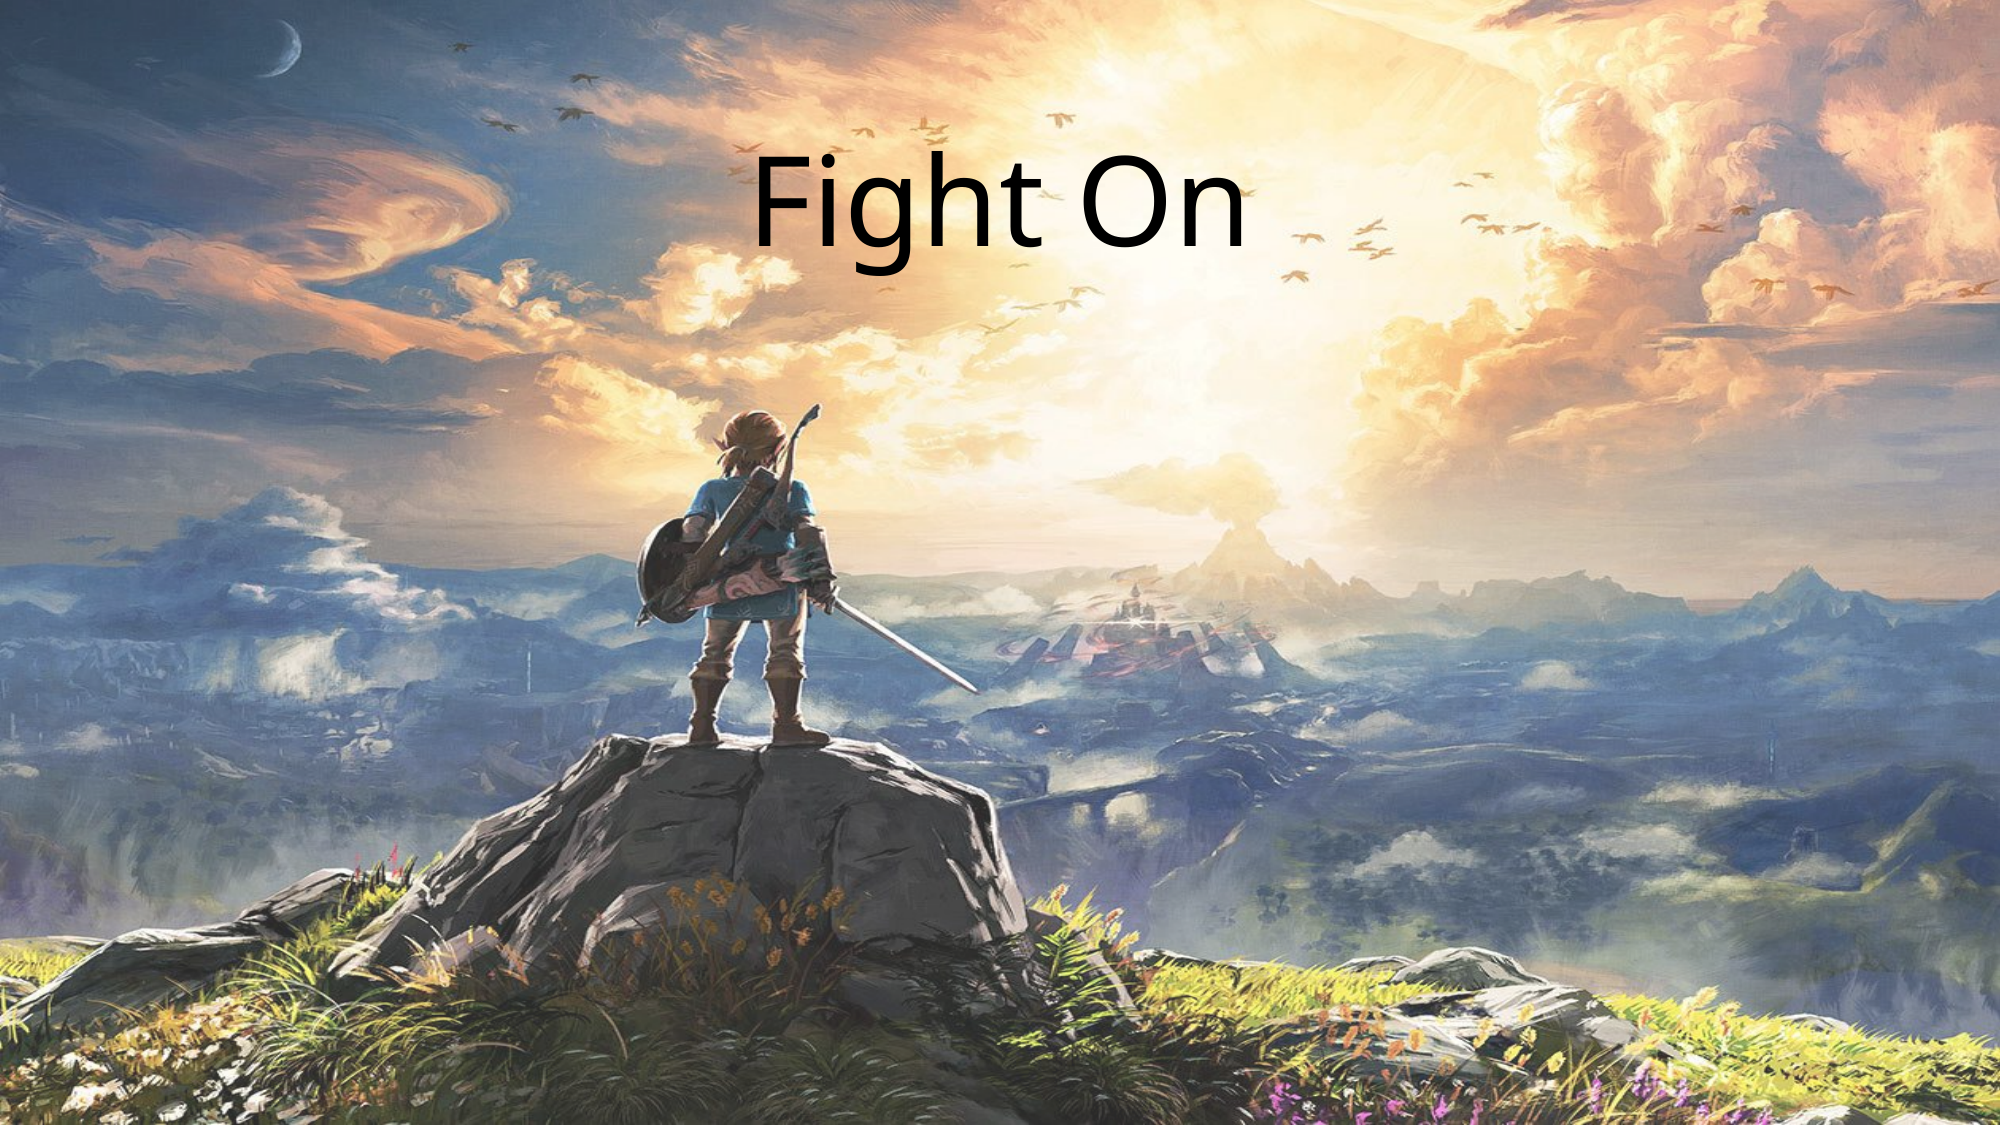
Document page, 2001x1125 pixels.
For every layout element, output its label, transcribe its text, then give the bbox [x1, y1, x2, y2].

text_box Daybreaker [0, 0, 2000, 1125]
title Fight On [400, 27, 1600, 281]
